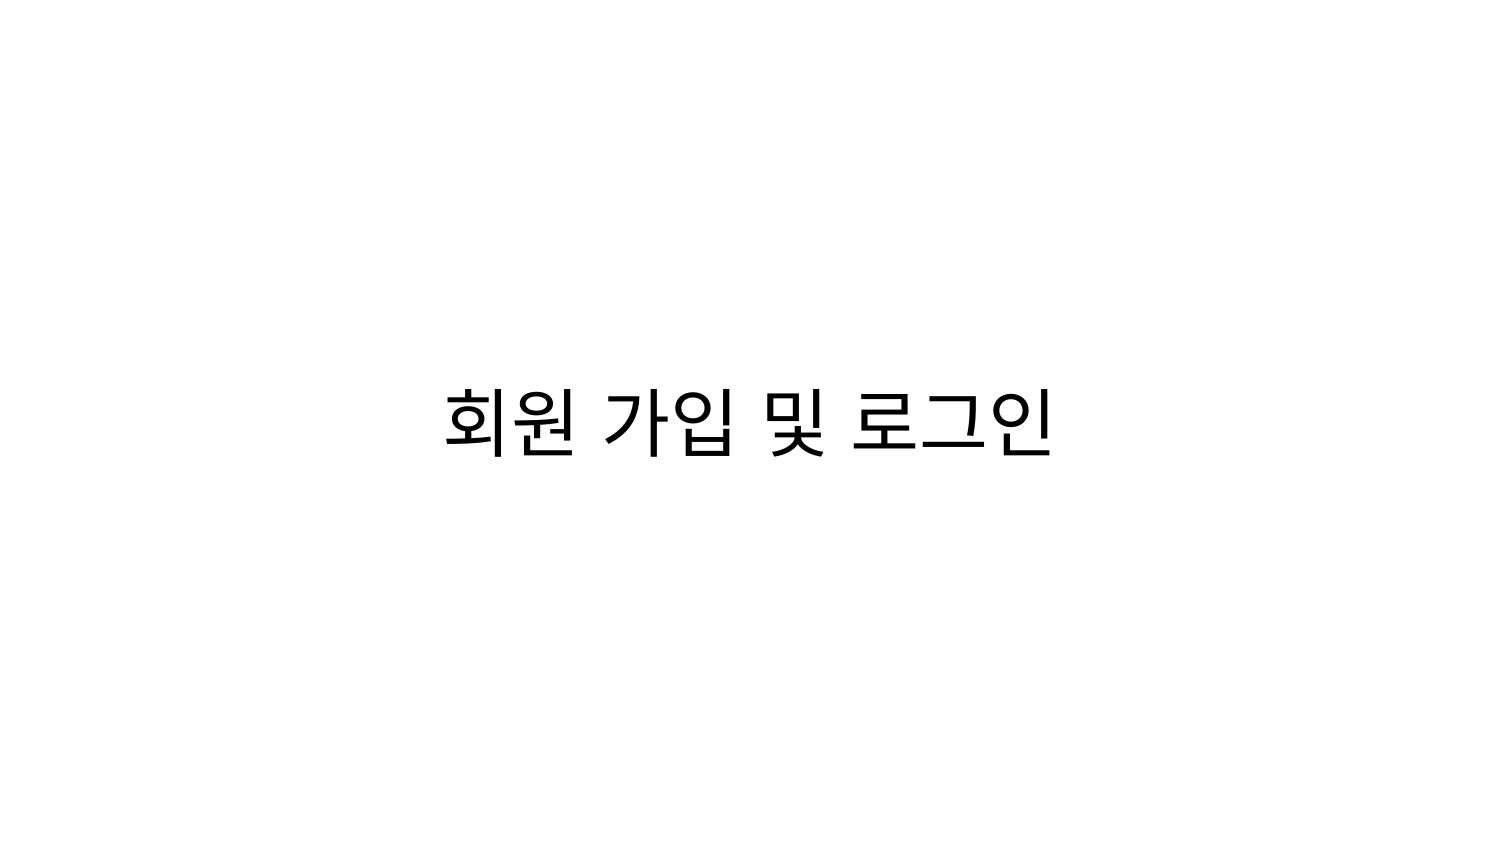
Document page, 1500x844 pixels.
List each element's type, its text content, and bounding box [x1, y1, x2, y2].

title 회원 가입 및 로그인 [51, 352, 1449, 491]
